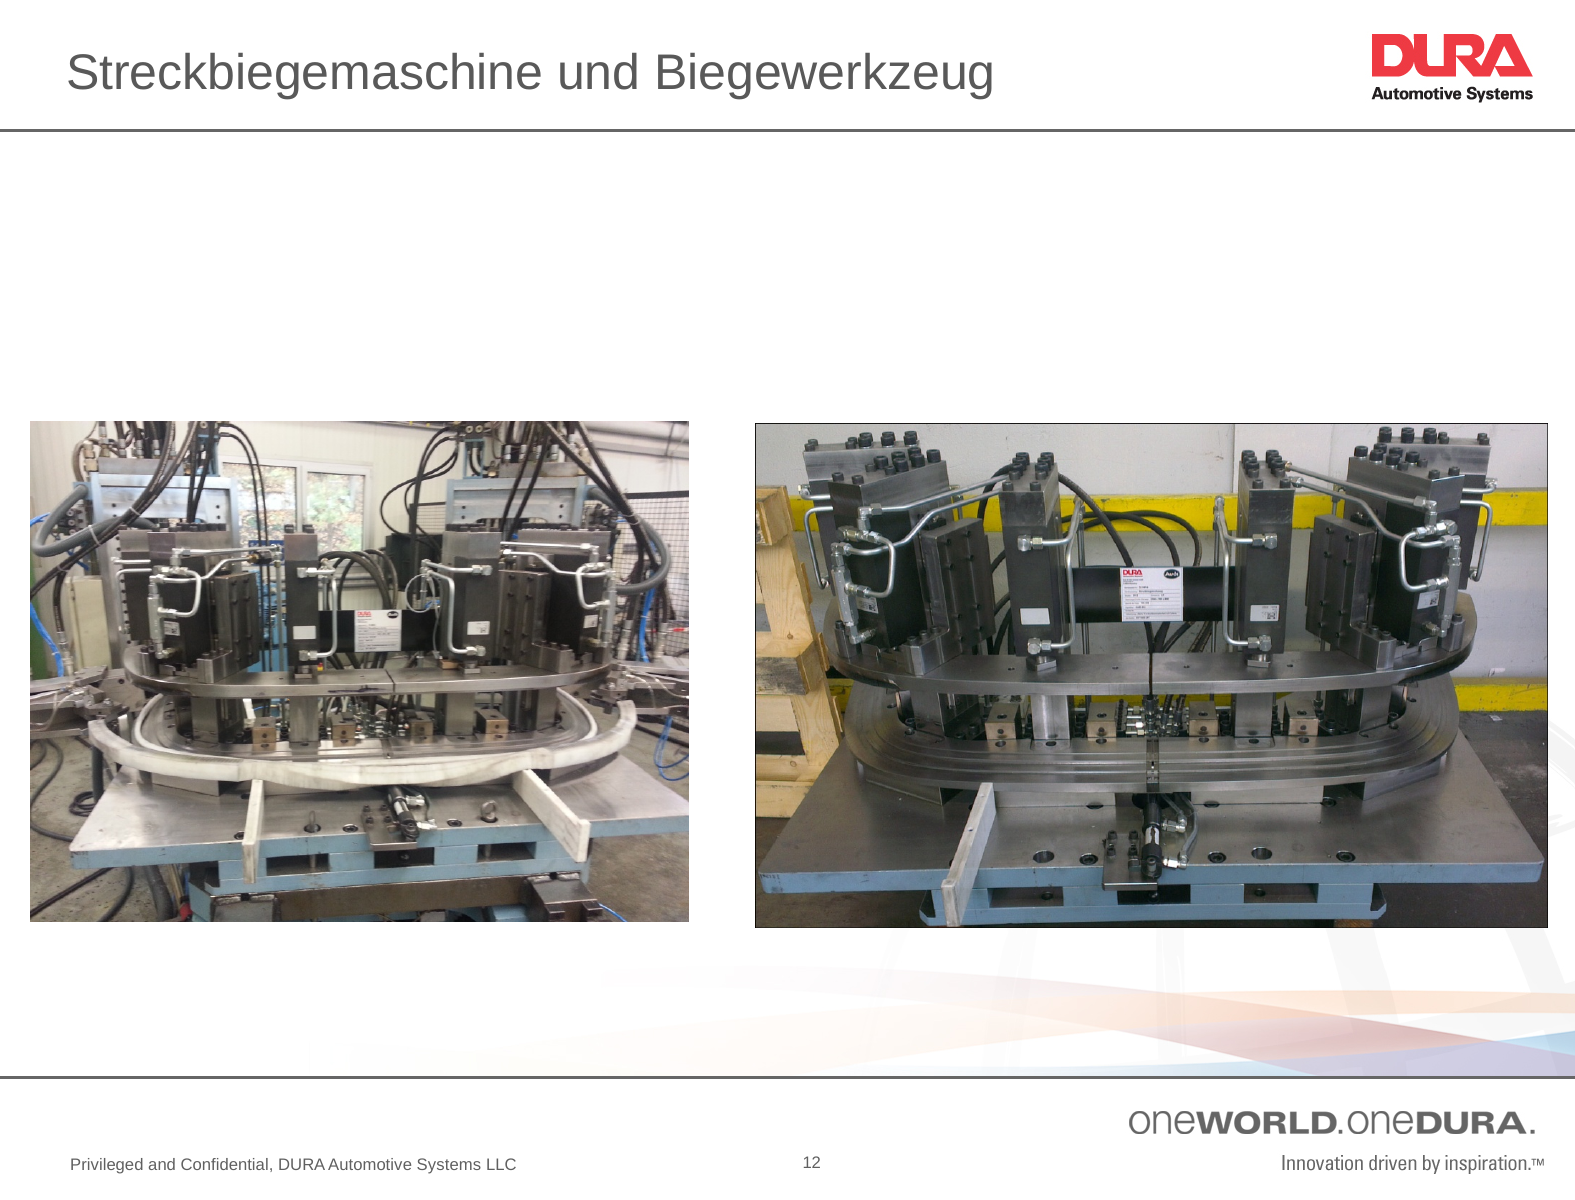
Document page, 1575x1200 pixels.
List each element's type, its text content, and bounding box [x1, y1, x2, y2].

picture [0, 0, 1575, 1200]
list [30, 420, 689, 923]
title Streckbiegemaschine und Biegewerkzeug [49, 0, 1323, 140]
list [754, 423, 1549, 928]
